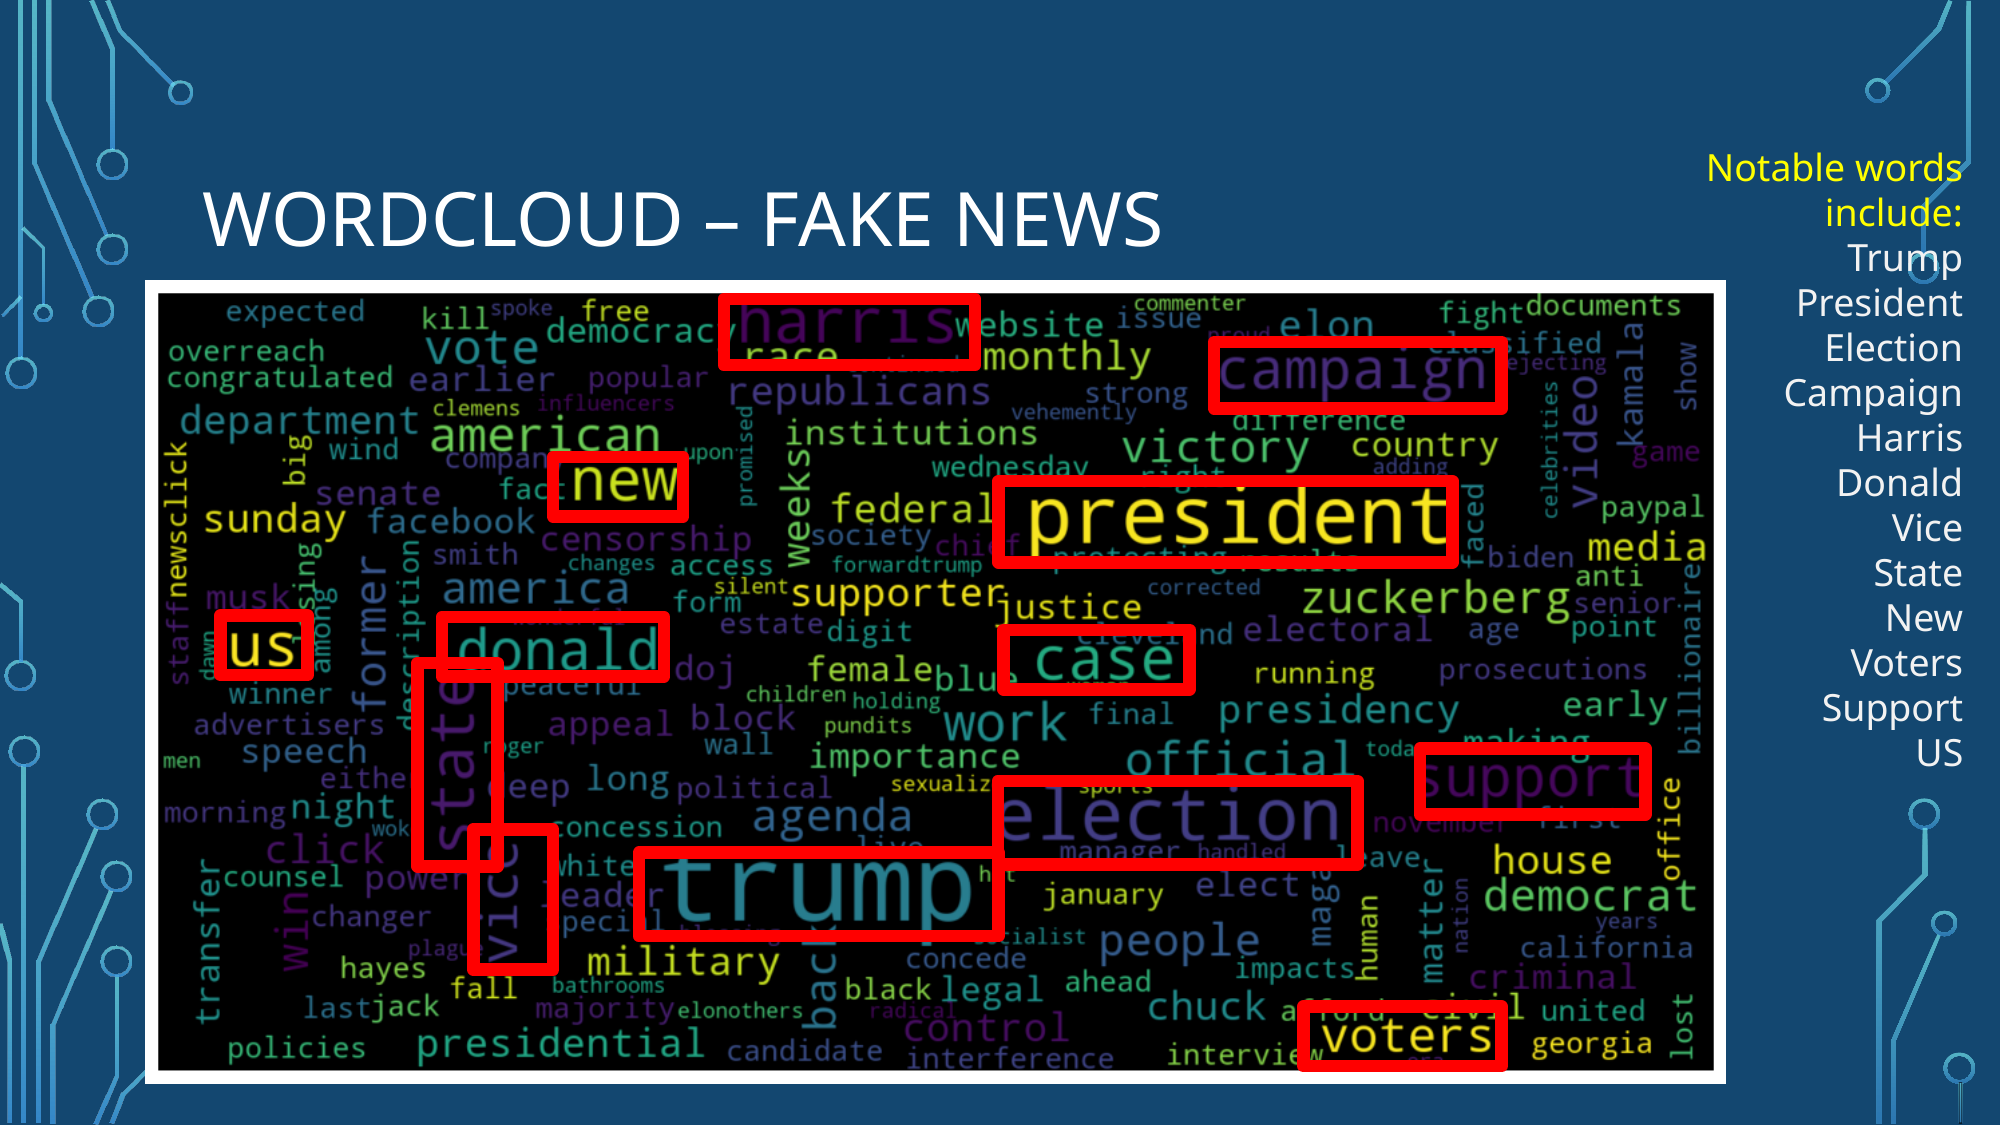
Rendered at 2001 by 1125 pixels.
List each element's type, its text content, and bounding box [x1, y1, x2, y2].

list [145, 280, 1726, 1085]
text_box [199, 0, 2000, 1125]
text_box Notable words include: Trump President Election Campaign Harris Donald Vice State New Voters Support US [1590, 136, 1863, 782]
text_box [1863, 0, 1976, 1124]
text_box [0, 0, 199, 1125]
title WordCloud – Fake News [199, 101, 1813, 280]
